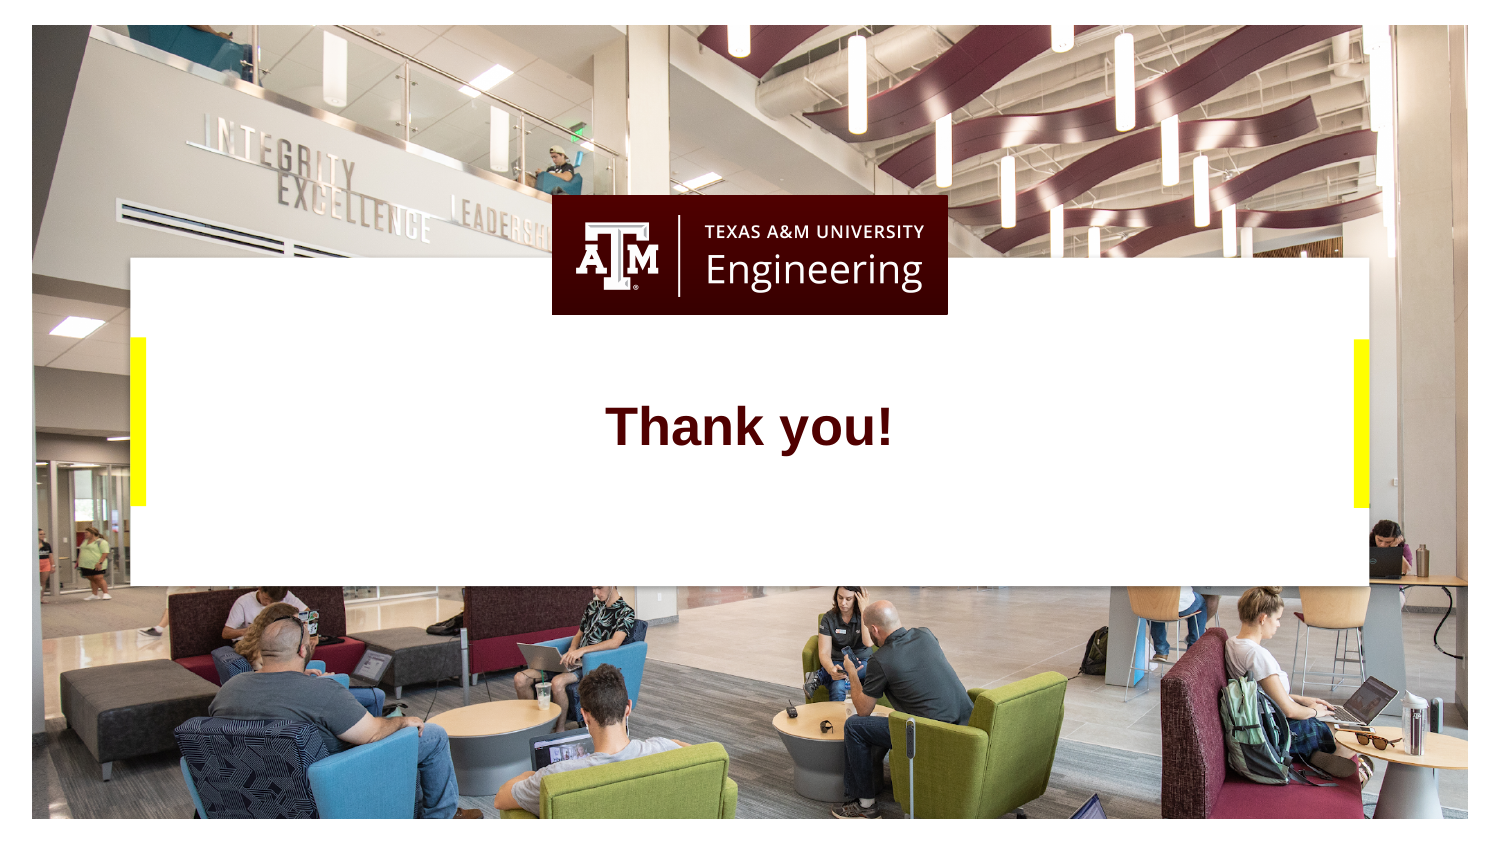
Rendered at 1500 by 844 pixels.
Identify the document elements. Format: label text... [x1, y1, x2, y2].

picture [32, 25, 1468, 819]
title Thank you! [184, 353, 1316, 494]
